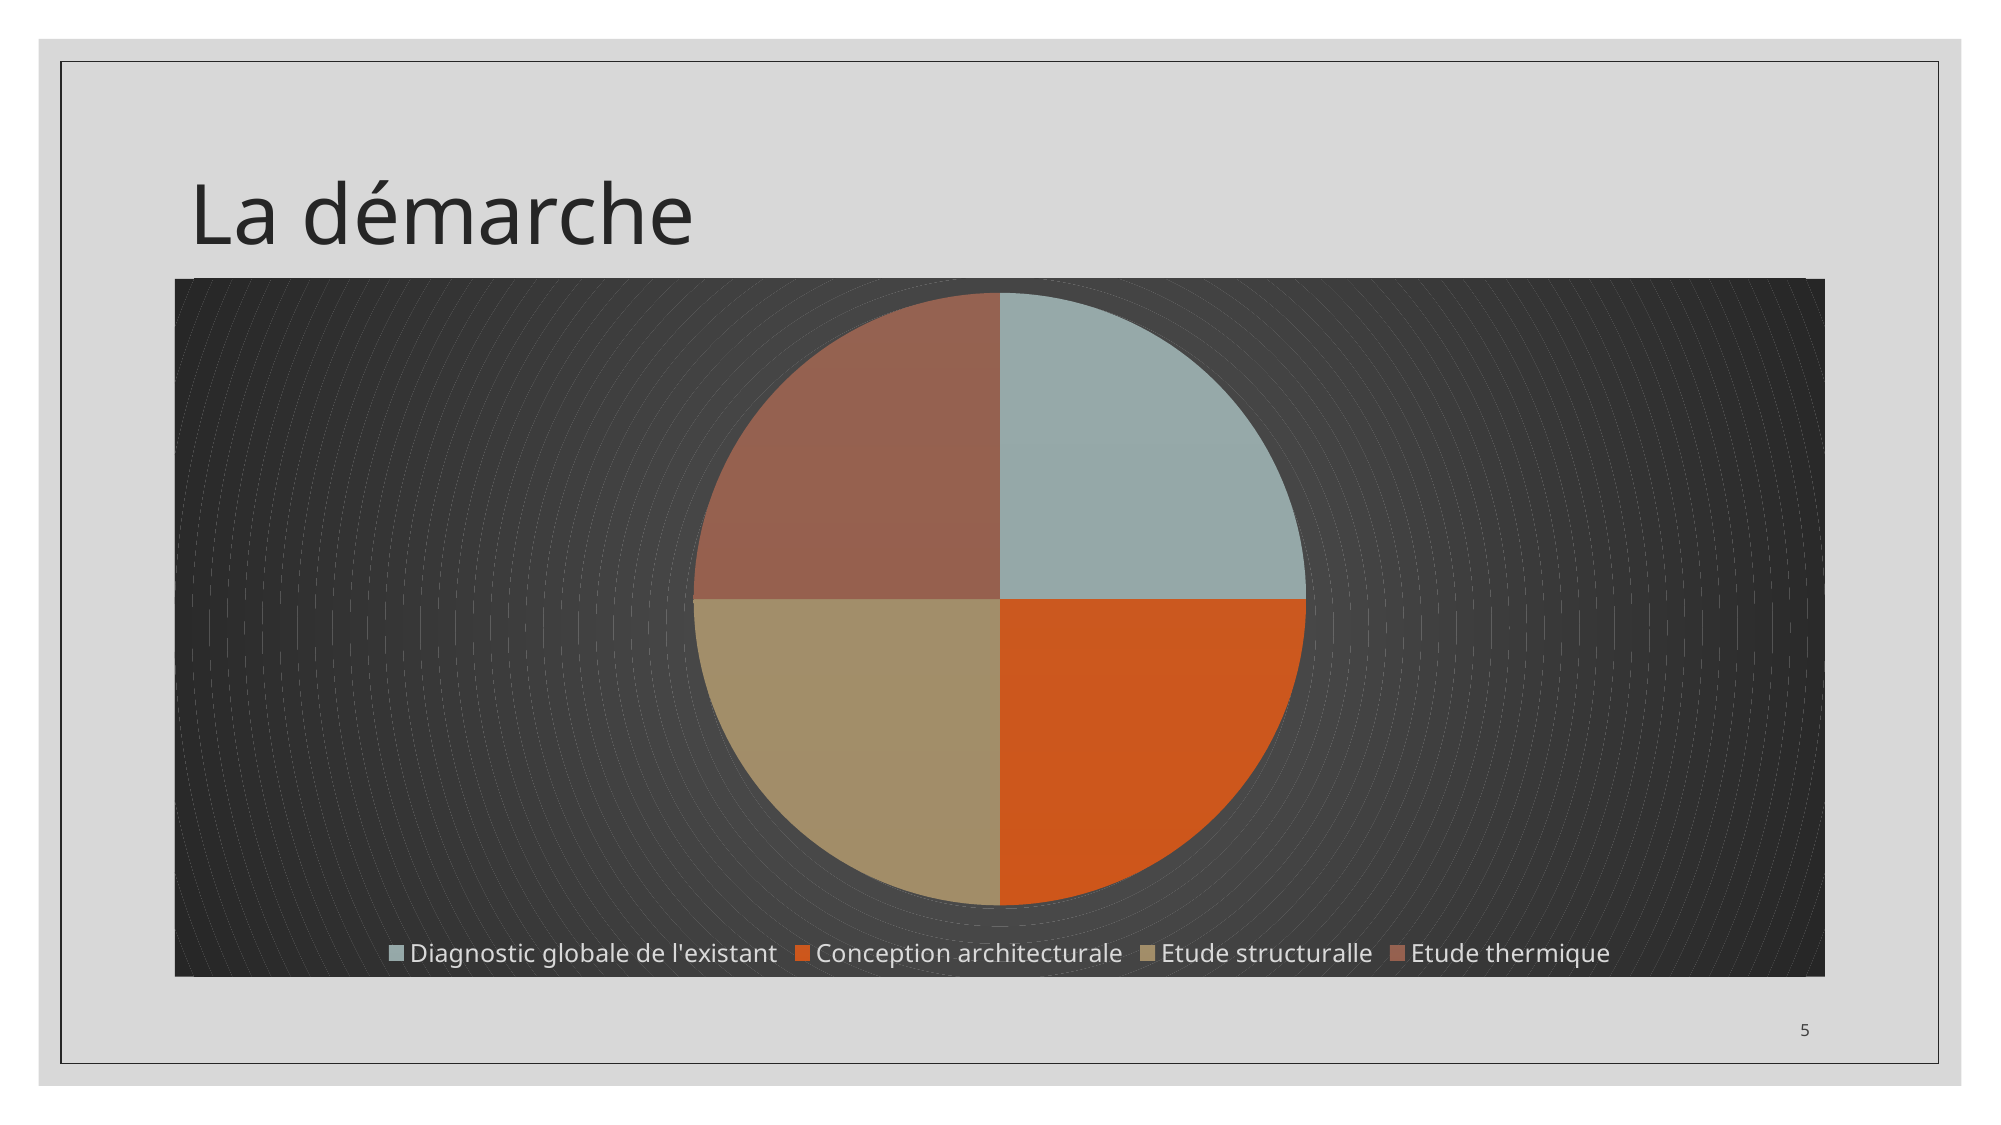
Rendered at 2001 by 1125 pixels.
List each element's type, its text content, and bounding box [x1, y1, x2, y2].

chart [174, 278, 1825, 977]
slide_number 5 [1687, 990, 1825, 1050]
title La démarche [174, 105, 1825, 277]
